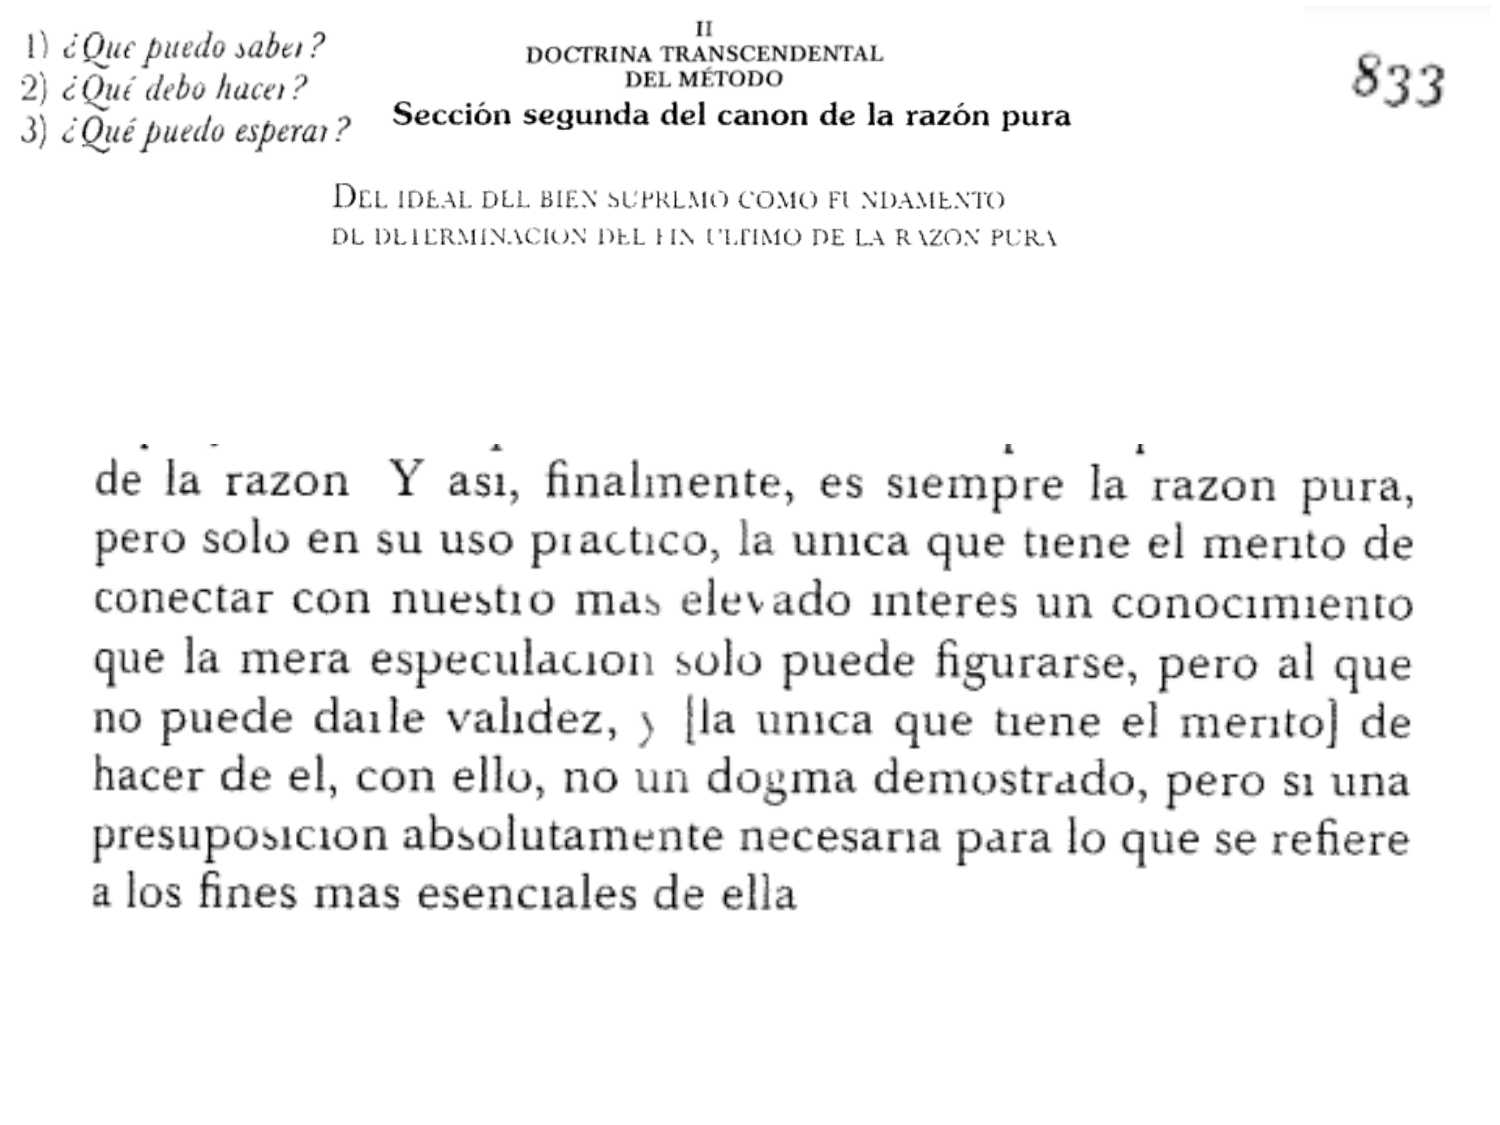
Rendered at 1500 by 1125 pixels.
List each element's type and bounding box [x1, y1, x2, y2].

picture [0, 10, 1109, 264]
picture [1303, 6, 1491, 144]
picture [76, 444, 1447, 929]
